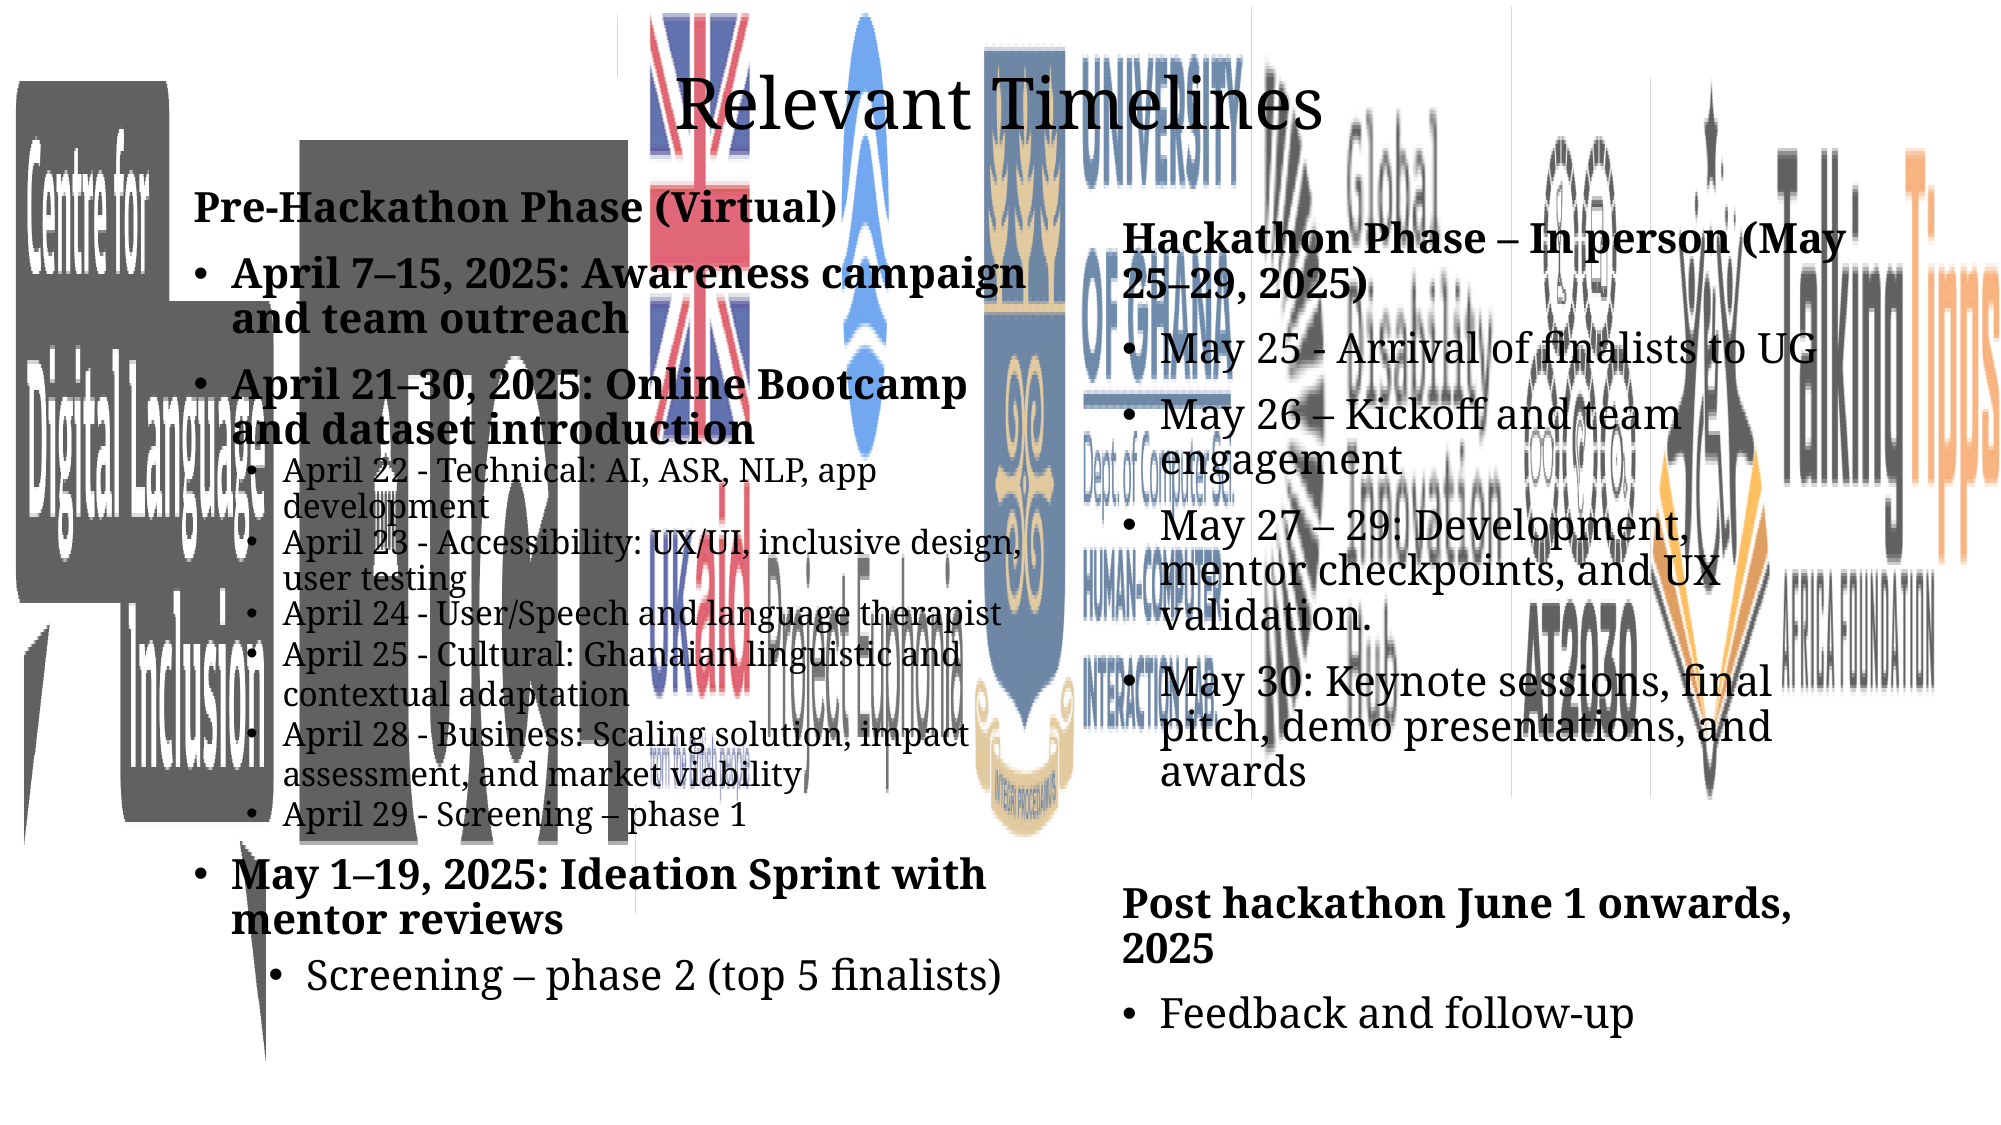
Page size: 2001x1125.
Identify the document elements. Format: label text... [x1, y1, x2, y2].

text_box Hackathon Phase – In person (May 25–29, 2025) May 25 - Arrival of finalists to UG May 26 – Kickoff and team engagement May 27 – 29: Development, mentor checkpoints, and UX validation. May 30: Keynote sessions, final pitch, demo presentations, and awards Post hackathon June 1 onwards, 2025 Feedback and follow-up [1106, 209, 1863, 856]
list Pre-Hackathon Phase (Virtual) April 7–15, 2025: Awareness campaign and team outreach April 21–30, 2025: Online Bootcamp and dataset introduction April 22 - Technical: AI, ASR, NLP, app development April 23 - Accessibility: UX/UI, inclusive design, user testing April 24 - User/Speech and language therapist April 25 - Cultural: Ghanaian linguistic and contextual adaptation April 28 - Business: Scaling solution, impact assessment, and market viability April 29 - Screening – phase 1 May 1–19, 2025: Ideation Sprint with mentor reviews Screening – phase 2 (top 5 finalists) [178, 179, 1064, 980]
title Relevant Timelines [137, 59, 1863, 153]
